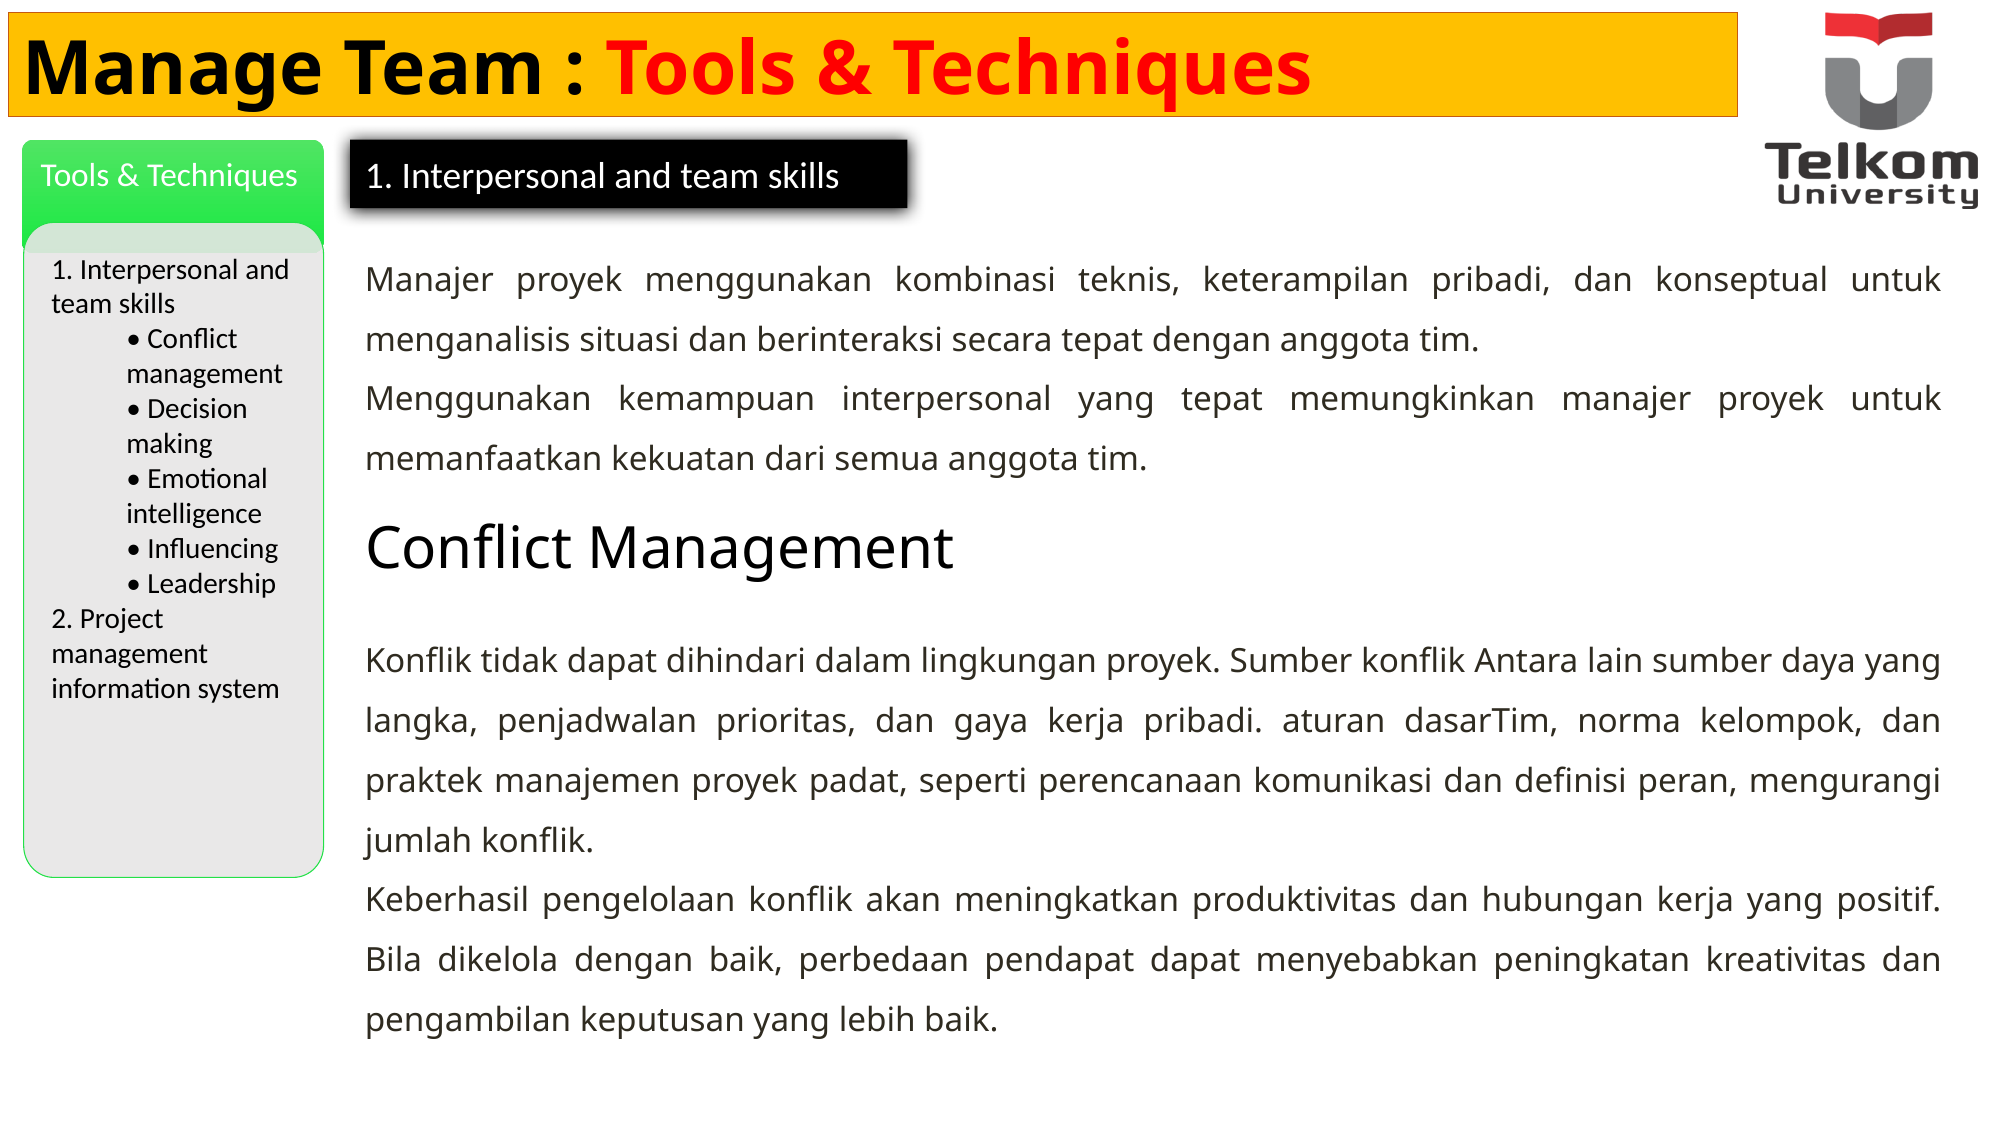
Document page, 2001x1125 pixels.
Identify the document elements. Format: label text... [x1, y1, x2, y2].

text_box Manage Team : Tools & Techniques [8, 12, 1738, 117]
text_box 1. Interpersonal and team skills [349, 139, 908, 209]
picture [1764, 12, 1978, 209]
text_box Konflik tidak dapat dihindari dalam lingkungan proyek. Sumber konflik Antara lain sumber daya yang langka, penjadwalan prioritas, dan gaya kerja pribadi. aturan dasarTim, norma kelompok, dan praktek manajemen proyek padat, seperti perencanaan komunikasi dan definisi peran, mengurangi jumlah konflik. Keberhasil pengelolaan konflik akan meningkatkan produktivitas dan hubungan kerja yang positif. Bila dikelola dengan baik, perbedaan pendapat dapat menyebabkan peningkatan kreativitas dan pengambilan keputusan yang lebih baik. [350, 611, 1959, 1046]
title Conflict Management [350, 503, 1296, 597]
text_box Manajer proyek menggunakan kombinasi teknis, keterampilan pribadi, dan konseptual untuk menganalisis situasi dan berinteraksi secara tepat dengan anggota tim. Menggunakan kemampuan interpersonal yang tepat memungkinkan manajer proyek untuk memanfaatkan kekuatan dari semua anggota tim. [350, 230, 1959, 485]
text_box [21, 139, 324, 878]
